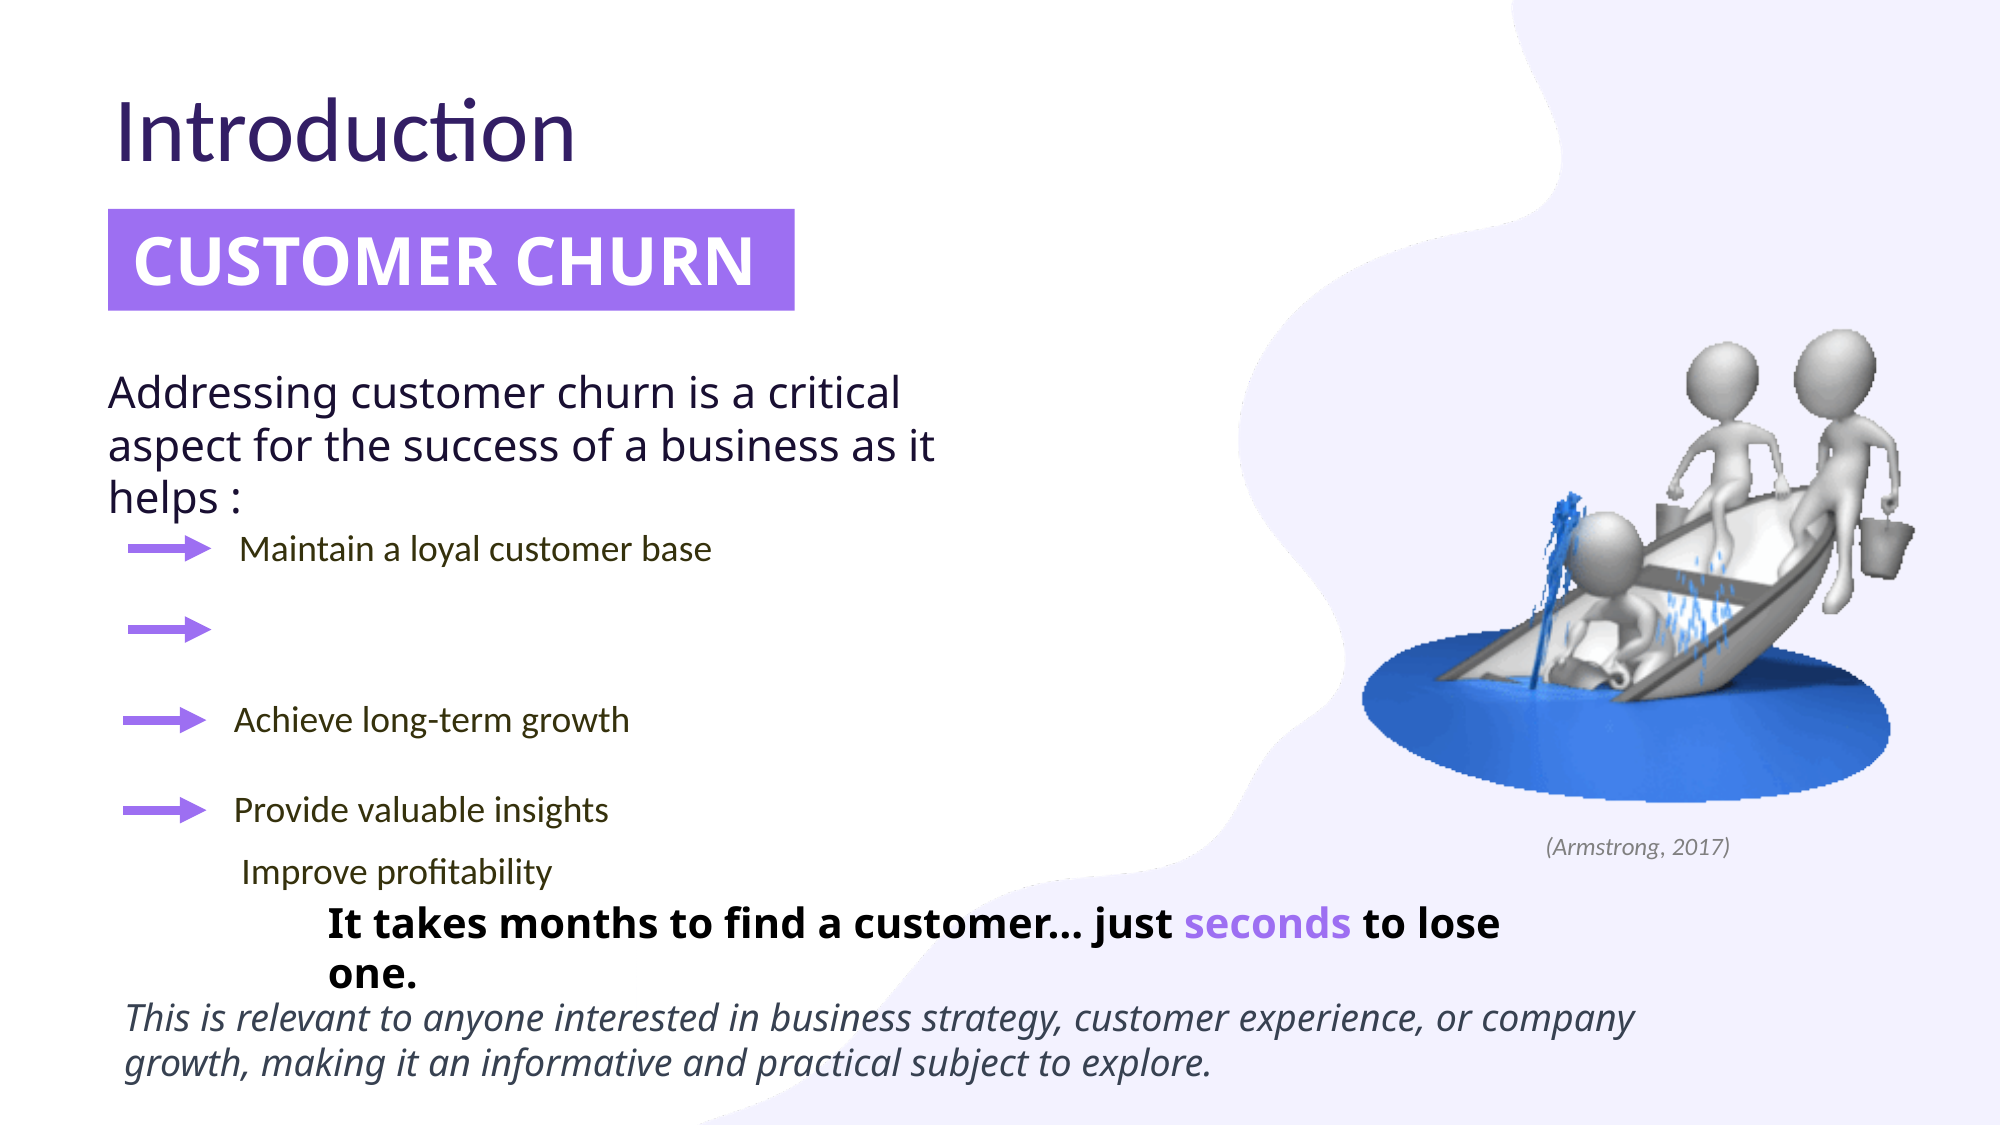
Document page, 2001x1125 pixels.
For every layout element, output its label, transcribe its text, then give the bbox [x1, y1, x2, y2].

text_box This is relevant to anyone interested in business strategy, customer experience, or company growth, making it an informative and practical subject to explore.​ [109, 986, 635, 1091]
text_box Achieve long-term growth​ [233, 695, 635, 741]
title Introduction [99, 65, 635, 184]
text_box It takes months to find a customer… just seconds to lose one. [313, 889, 635, 1005]
text_box [107, 208, 635, 312]
text_box Addressing customer churn is a critical aspect for the success of a business as it helps : [108, 364, 635, 523]
text_box Provide valuable insights [233, 785, 635, 831]
text_box Maintain a loyal customer base [238, 523, 635, 569]
text_box Improve profitability [241, 847, 635, 893]
picture [635, 0, 2000, 1125]
text_box CUSTOMER CHURN [132, 218, 635, 299]
